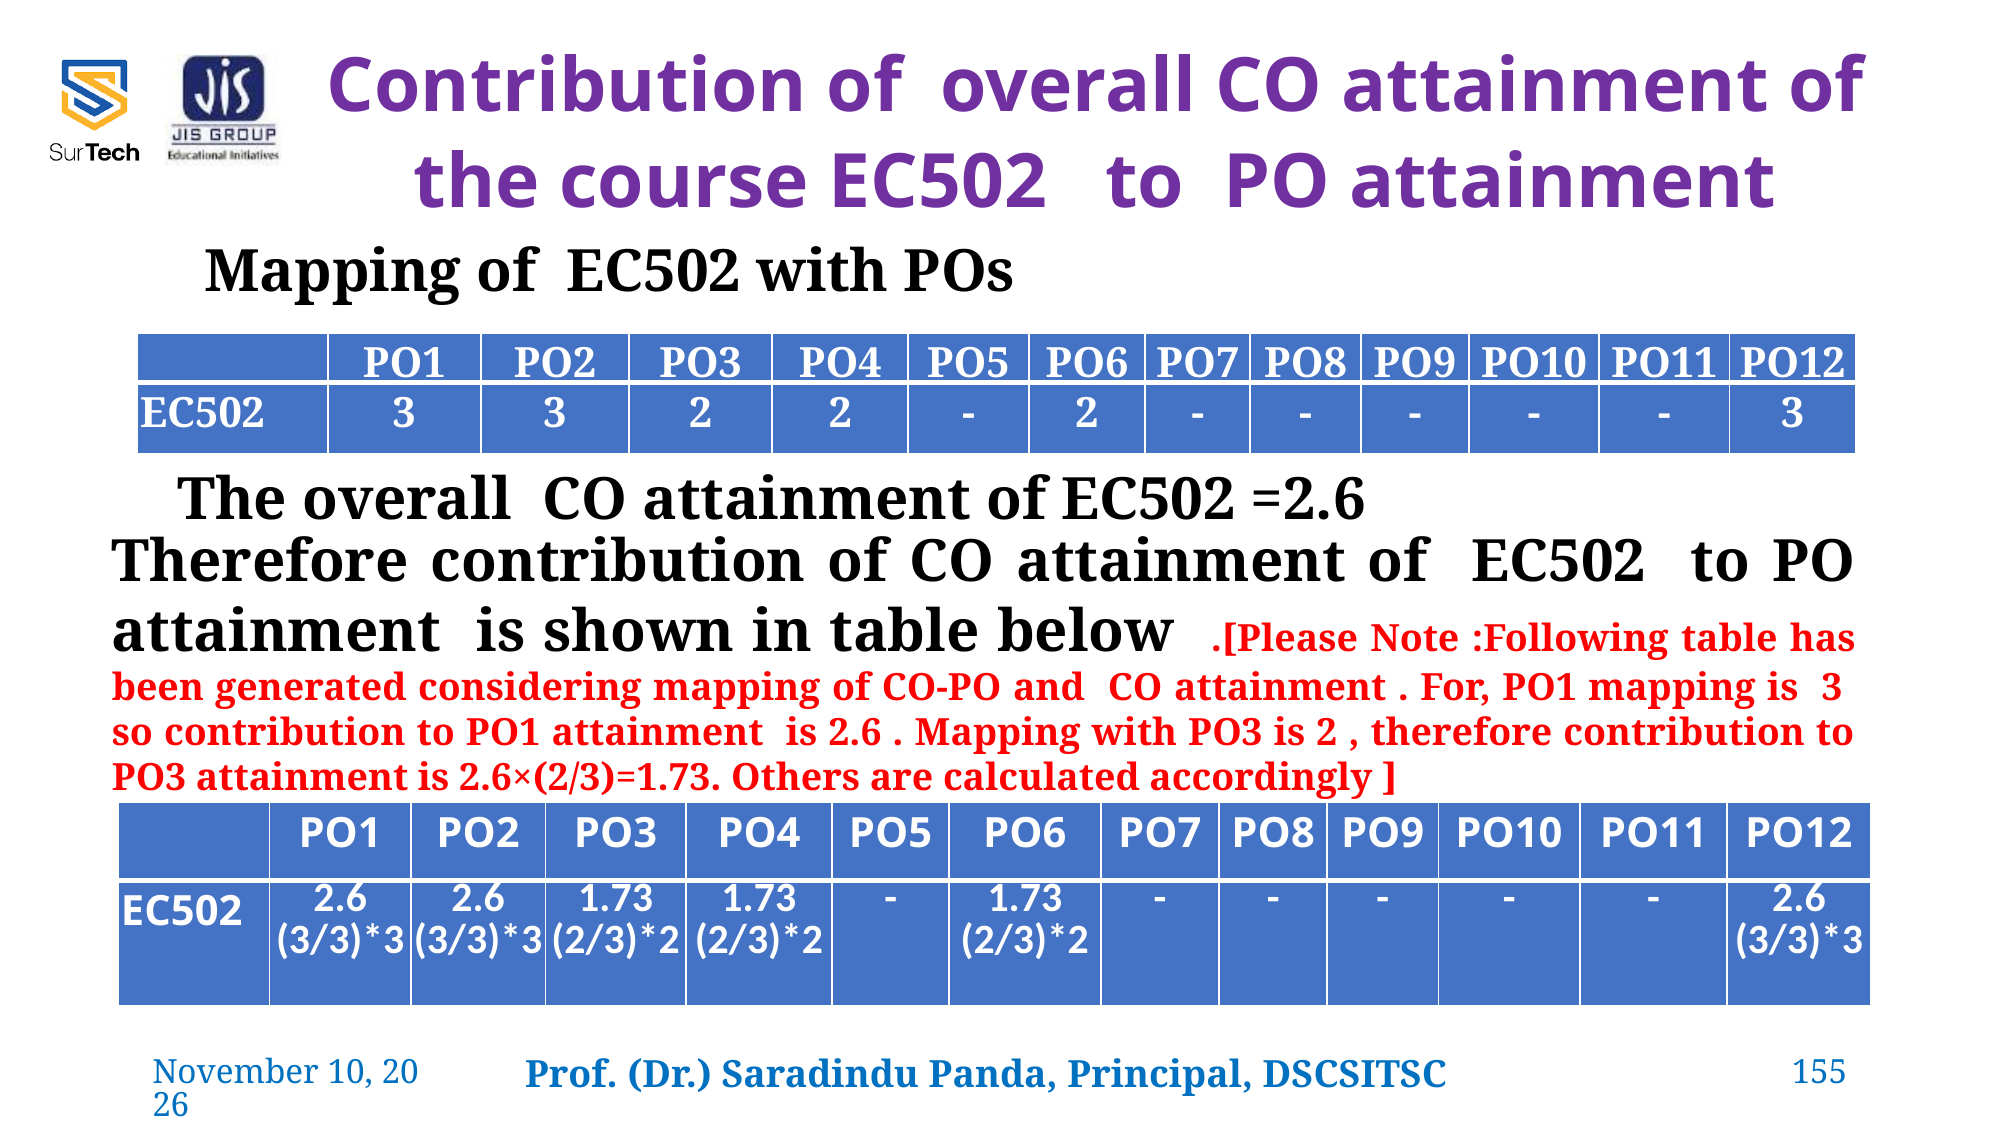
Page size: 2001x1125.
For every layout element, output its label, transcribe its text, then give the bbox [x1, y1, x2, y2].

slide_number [137, 1042, 436, 1103]
table_cell 2.6 (3/3)*3 [270, 883, 410, 1005]
table_header PO4 [773, 334, 907, 387]
table_cell - [909, 392, 1028, 453]
text_box Mapping of EC502 with POs [189, 226, 1096, 311]
table_header PO6 [950, 803, 1100, 878]
table_header PO8 [1220, 803, 1326, 878]
table_header PO7 [1146, 334, 1249, 387]
table_cell - [1439, 883, 1579, 1005]
table_header PO12 [1730, 334, 1855, 387]
table_cell 3 [482, 392, 628, 453]
table_header PO7 [1102, 803, 1218, 878]
table_header PO4 [687, 803, 831, 878]
footer Prof. (Dr.) Saradindu Panda, Principal, DSCSITSC [510, 1042, 1533, 1103]
text_box The overall CO attainment of EC502 =2.6 [162, 453, 1608, 515]
table_cell - [1146, 392, 1249, 453]
table_header PO6 [1030, 334, 1144, 387]
table_cell - [1581, 883, 1726, 1005]
table_cell - [1470, 392, 1598, 453]
table_header PO12 [1728, 803, 1870, 878]
table_cell 2 [1030, 392, 1144, 453]
table_cell 3 [1730, 392, 1855, 460]
table_cell 1.73 (2/3)*2 [950, 883, 1100, 1005]
table_cell 2.6 (3/3)*3 [1728, 883, 1870, 1005]
table_header PO3 [630, 334, 771, 387]
text_box Contribution of overall CO attainment of the course EC502 to PO attainment [309, 22, 1882, 230]
table_cell 2 [773, 392, 907, 453]
table_cell 3 [329, 392, 480, 453]
table_header PO2 [412, 803, 545, 878]
table_cell - [1251, 392, 1360, 453]
table_cell - [1102, 883, 1218, 1005]
table_cell - [1362, 392, 1468, 453]
slide_number 155 [1644, 1042, 1863, 1103]
table_header PO3 [546, 803, 685, 878]
table_cell - [1328, 883, 1438, 1005]
table_header PO11 [1581, 803, 1726, 878]
table_header PO11 [1600, 334, 1729, 387]
table_header PO9 [1328, 803, 1438, 878]
table_header PO5 [909, 334, 1028, 387]
table_cell 1.73 (2/3)*2 [687, 883, 831, 1005]
table_cell EC502 [119, 883, 269, 1005]
table_cell - [1220, 883, 1326, 1005]
table_cell 2 [630, 392, 771, 453]
table_header PO5 [833, 803, 948, 878]
table_cell 2.6 (3/3)*3 [412, 883, 545, 1005]
table_cell 1.73 (2/3)*2 [546, 883, 685, 1005]
table_header PO10 [1470, 334, 1598, 387]
table_header [138, 334, 327, 387]
table_header PO2 [482, 334, 628, 387]
picture [23, 39, 282, 181]
table_header PO1 [329, 334, 480, 387]
table_cell - [833, 883, 948, 1005]
table_cell EC502 [138, 392, 327, 460]
text_box Therefore contribution of CO attainment of EC502 to PO attainment is shown in table below .[Please Note :Following table has been generated considering mapping of CO-PO and CO attainment . For, PO1 mapping is 3 so contribution to PO1 attainment is 2.6 . Mapping with PO3 is 2 , therefore contribution to PO3 attainment is 2.6×(2/3)=1.73. Others are calculated accordingly ] [97, 515, 1872, 806]
table_header PO10 [1439, 803, 1579, 878]
table_cell - [1600, 392, 1729, 460]
table_header [119, 803, 269, 878]
table_header PO9 [1362, 334, 1468, 387]
table_header PO8 [1251, 334, 1360, 387]
table_header PO1 [270, 803, 410, 878]
